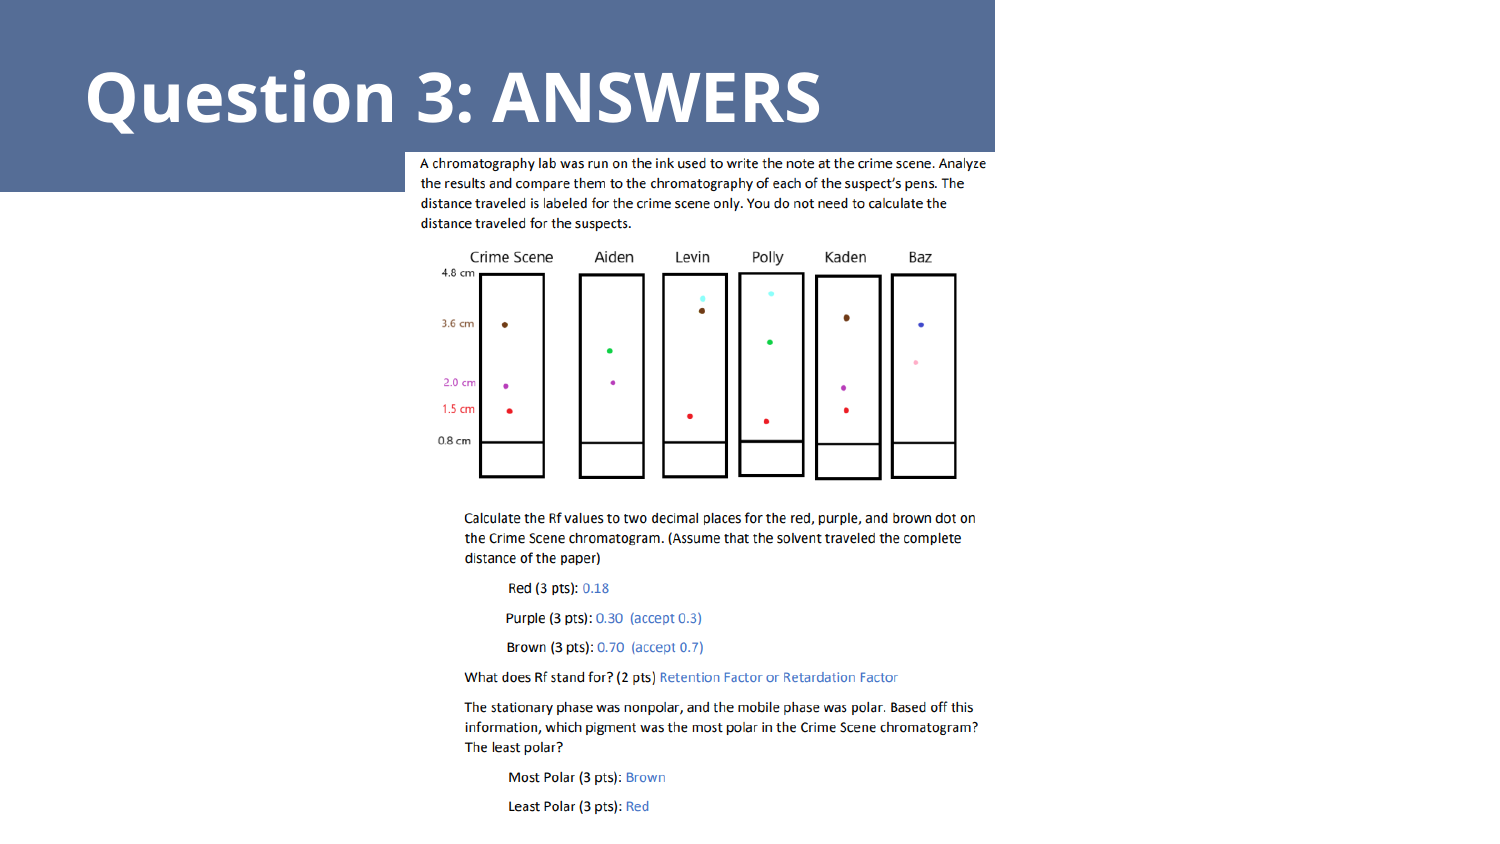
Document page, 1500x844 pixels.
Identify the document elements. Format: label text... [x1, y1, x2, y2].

title Question 3: ANSWERS [69, 39, 938, 211]
picture [405, 152, 1055, 826]
text_box [0, 0, 995, 192]
